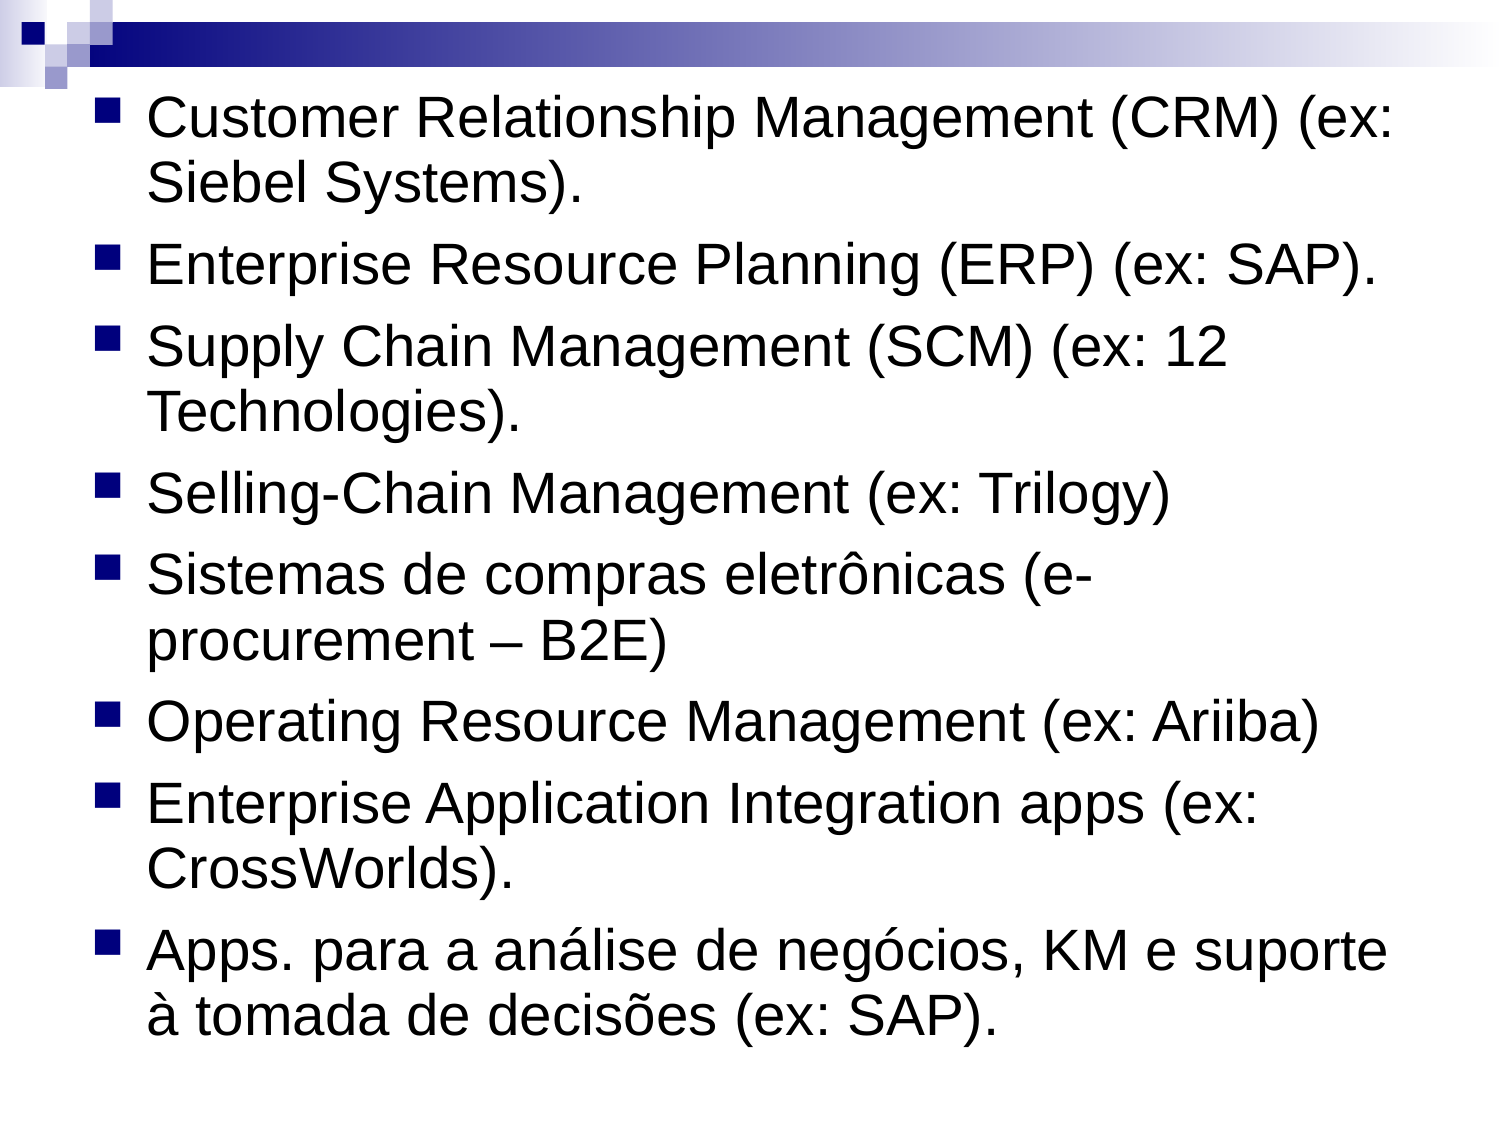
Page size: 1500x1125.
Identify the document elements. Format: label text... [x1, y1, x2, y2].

list Customer Relationship Management (CRM) (ex: Siebel Systems). Enterprise Resource Planning (ERP) (ex: SAP). Supply Chain Management (SCM) (ex: 12 Technologies). Selling-Chain Management (ex: Trilogy) Sistemas de compras eletrônicas (e-procurement – B2E) Operating Resource Management (ex: Ariiba) Enterprise Application Integration apps (ex: CrossWorlds). Apps. para a análise de negócios, KM e suporte à tomada de decisões (ex: SAP). [76, 77, 1427, 773]
